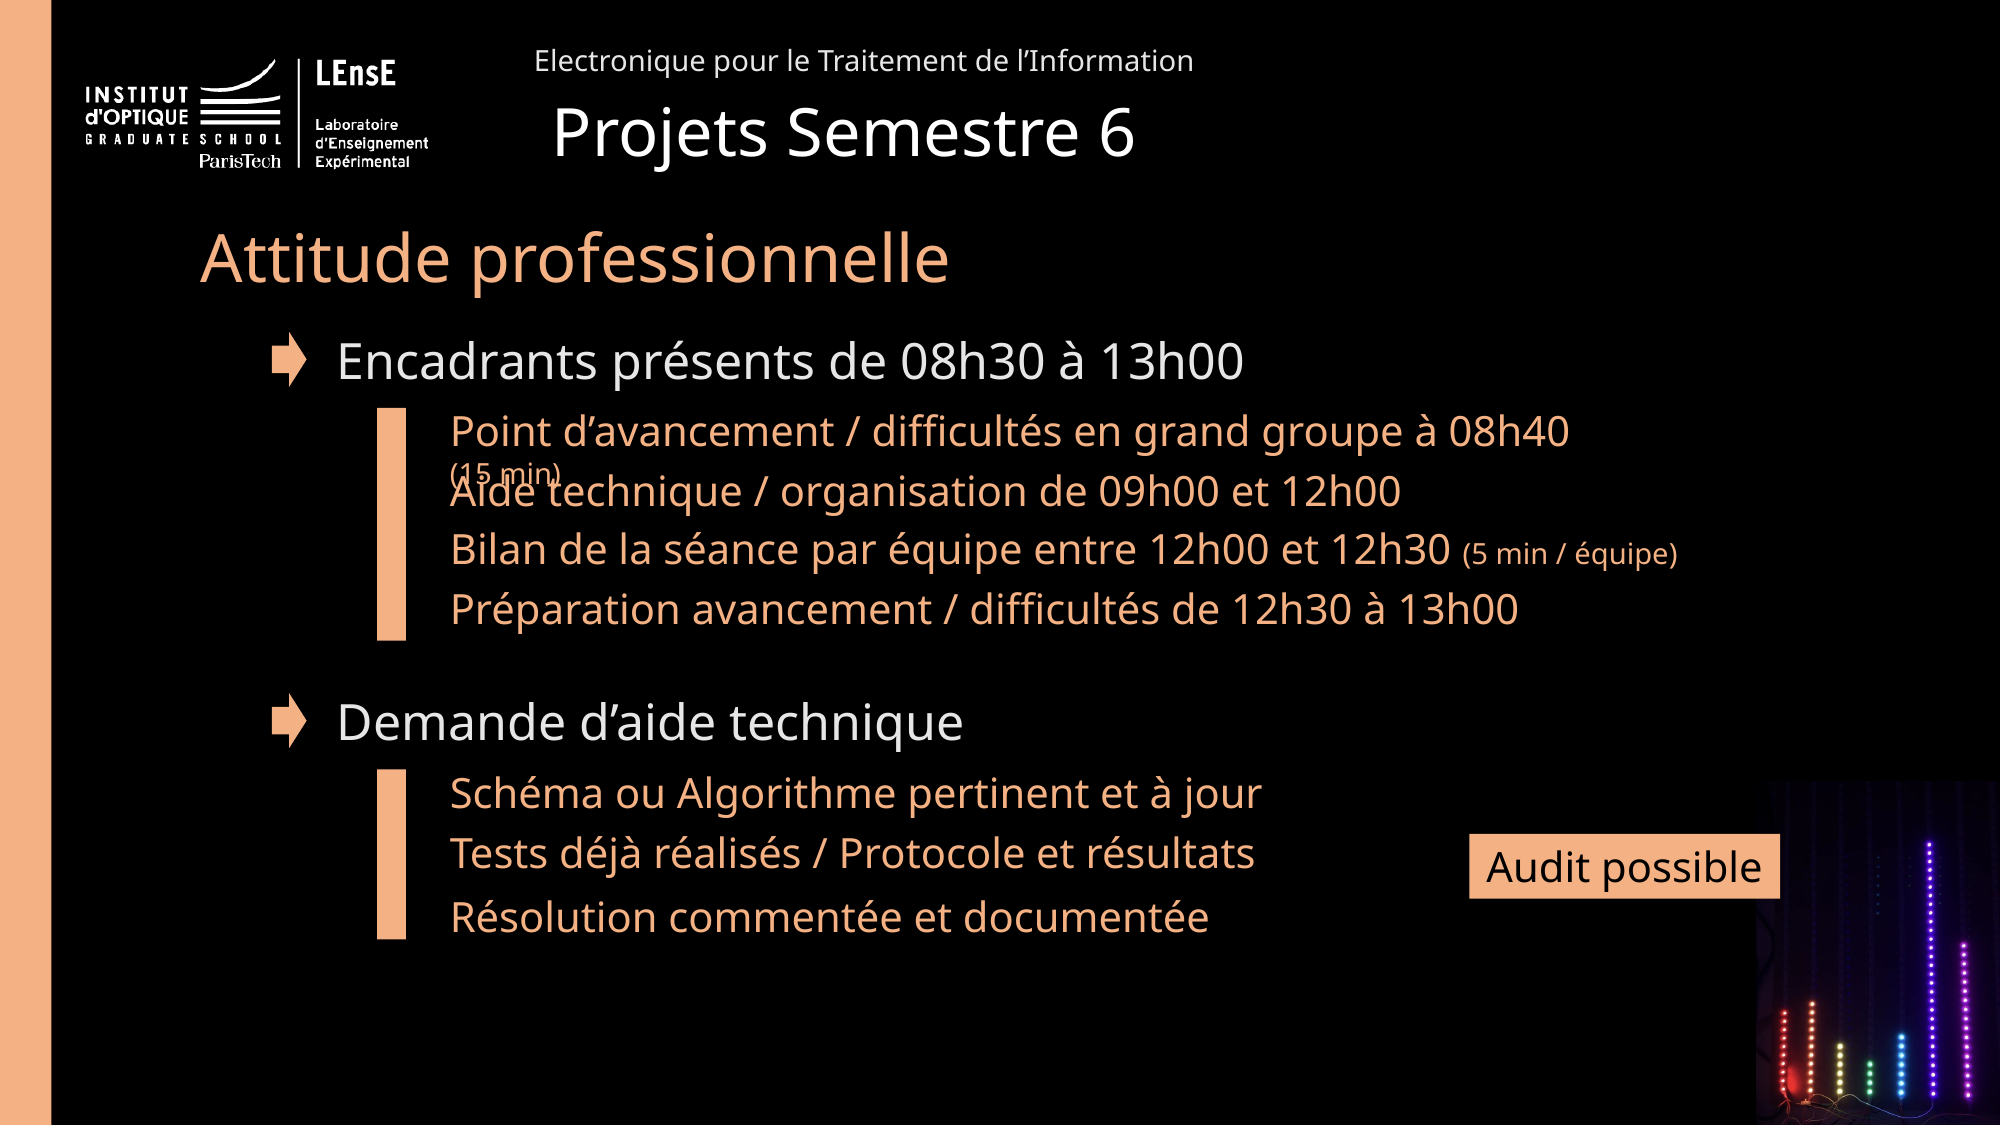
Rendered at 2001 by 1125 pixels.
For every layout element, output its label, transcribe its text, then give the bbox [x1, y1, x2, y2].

text_box Schéma ou Algorithme pertinent et à jour [435, 759, 1596, 819]
picture [51, 23, 463, 192]
text_box Point d’avancement / difficultés en grand groupe à 08h40 (15 min) [435, 397, 1596, 457]
text_box Résolution commentée et documentée [435, 882, 1596, 948]
text_box [376, 768, 407, 940]
text_box Audit possible [1469, 833, 1756, 899]
text_box Attitude professionnelle [185, 208, 1569, 304]
picture [1756, 781, 2000, 1125]
text_box Tests déjà réalisés / Protocole et résultats [435, 819, 1596, 882]
text_box [270, 328, 308, 391]
text_box [376, 407, 407, 642]
text_box [270, 689, 308, 752]
text_box [0, 0, 52, 1125]
text_box Bilan de la séance par équipe entre 12h00 et 12h30 (5 min / équipe) [435, 522, 1826, 575]
text_box Aide technique / organisation de 09h00 et 12h00 [435, 457, 1826, 522]
text_box Préparation avancement / difficultés de 12h30 à 13h00 [435, 575, 1826, 640]
text_box Electronique pour le Traitement de l’Information [519, 34, 1210, 85]
text_box Encadrants présents de 08h30 à 13h00 [322, 321, 1483, 397]
text_box Projets Semestre 6 [536, 85, 1153, 178]
text_box Demande d’aide technique [322, 682, 1483, 758]
